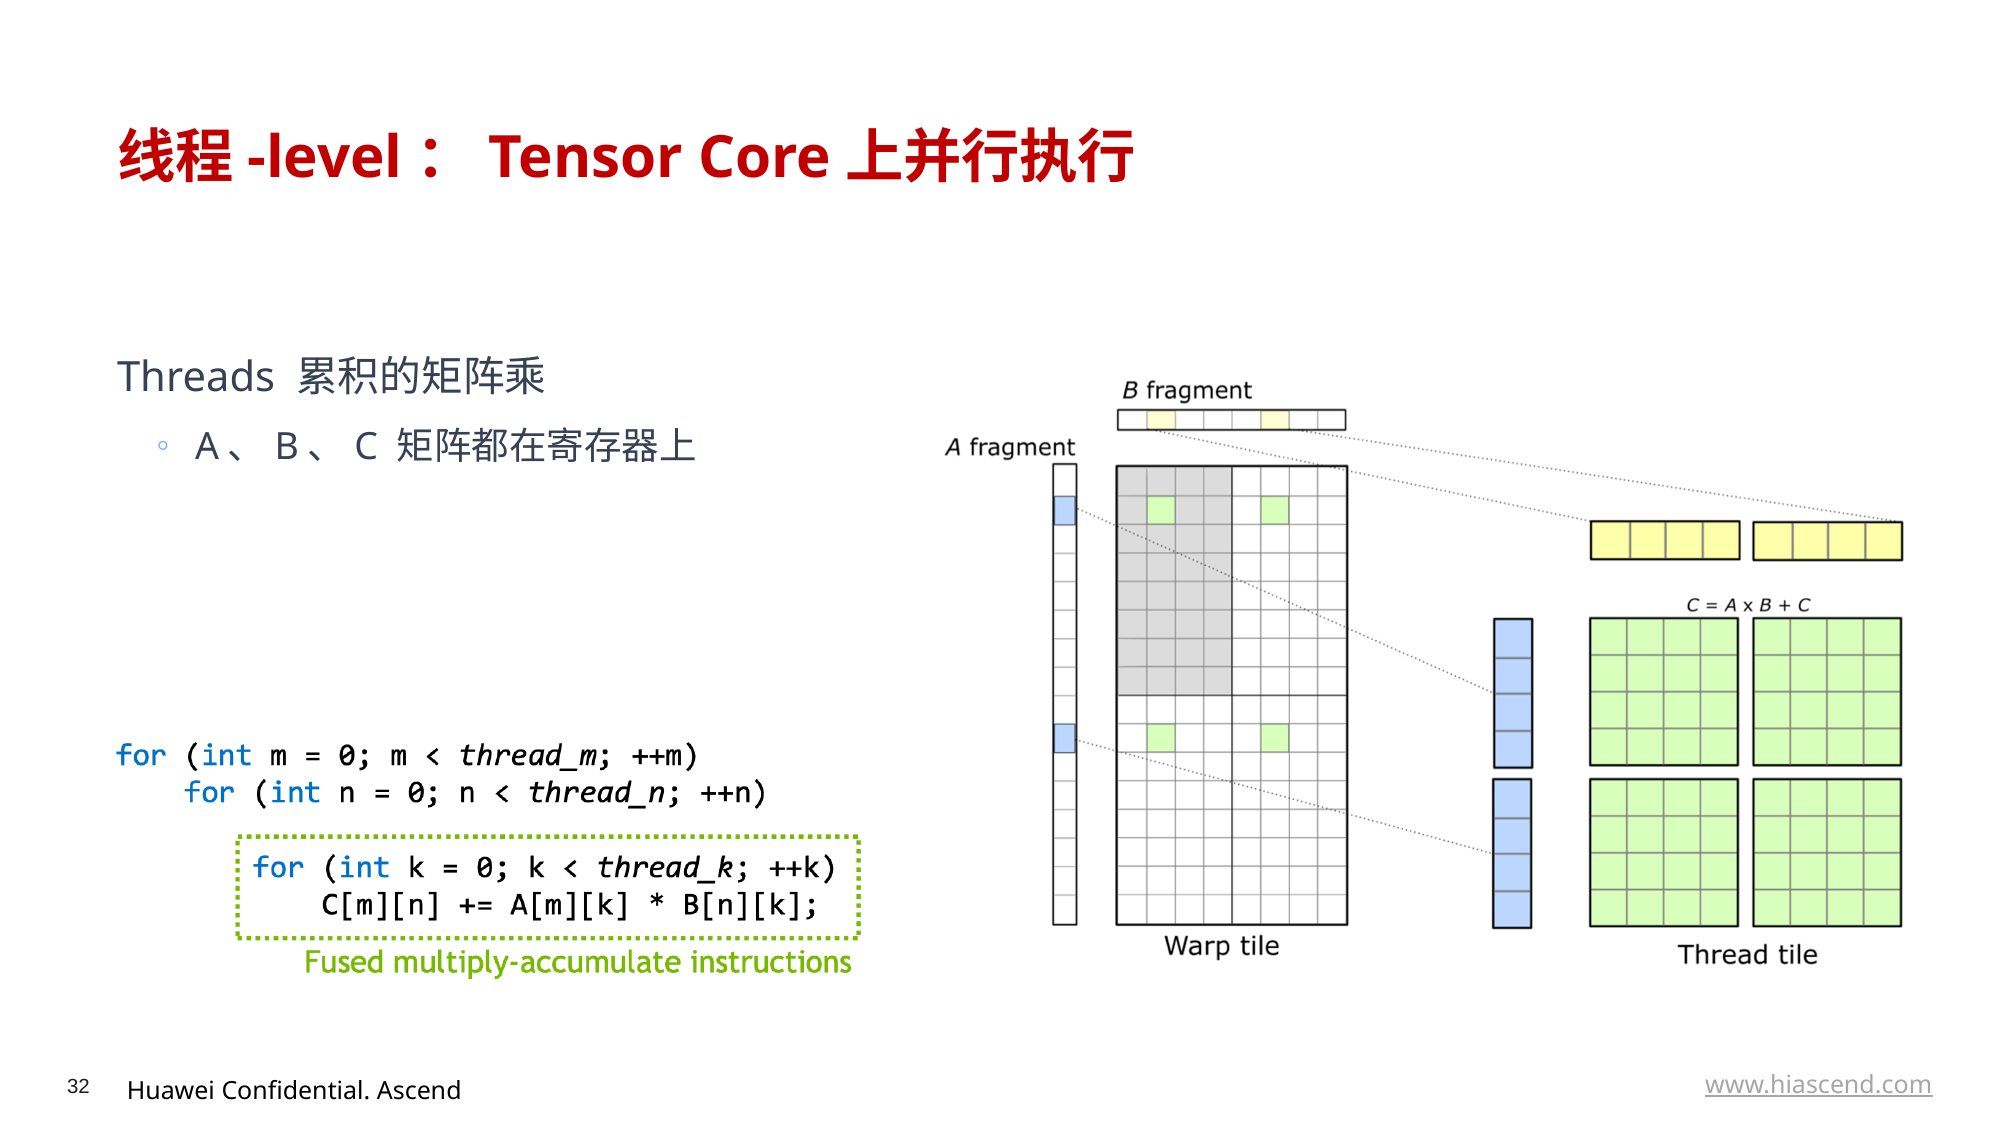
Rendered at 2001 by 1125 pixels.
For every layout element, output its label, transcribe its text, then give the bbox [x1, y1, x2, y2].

picture [929, 369, 1923, 988]
title 线程-level：Tensor Core上并行执行 [102, 111, 1901, 209]
text_box Threads 累积的矩阵乘 A、B、C 矩阵都在寄存器上 [102, 317, 1901, 625]
picture [96, 732, 886, 986]
